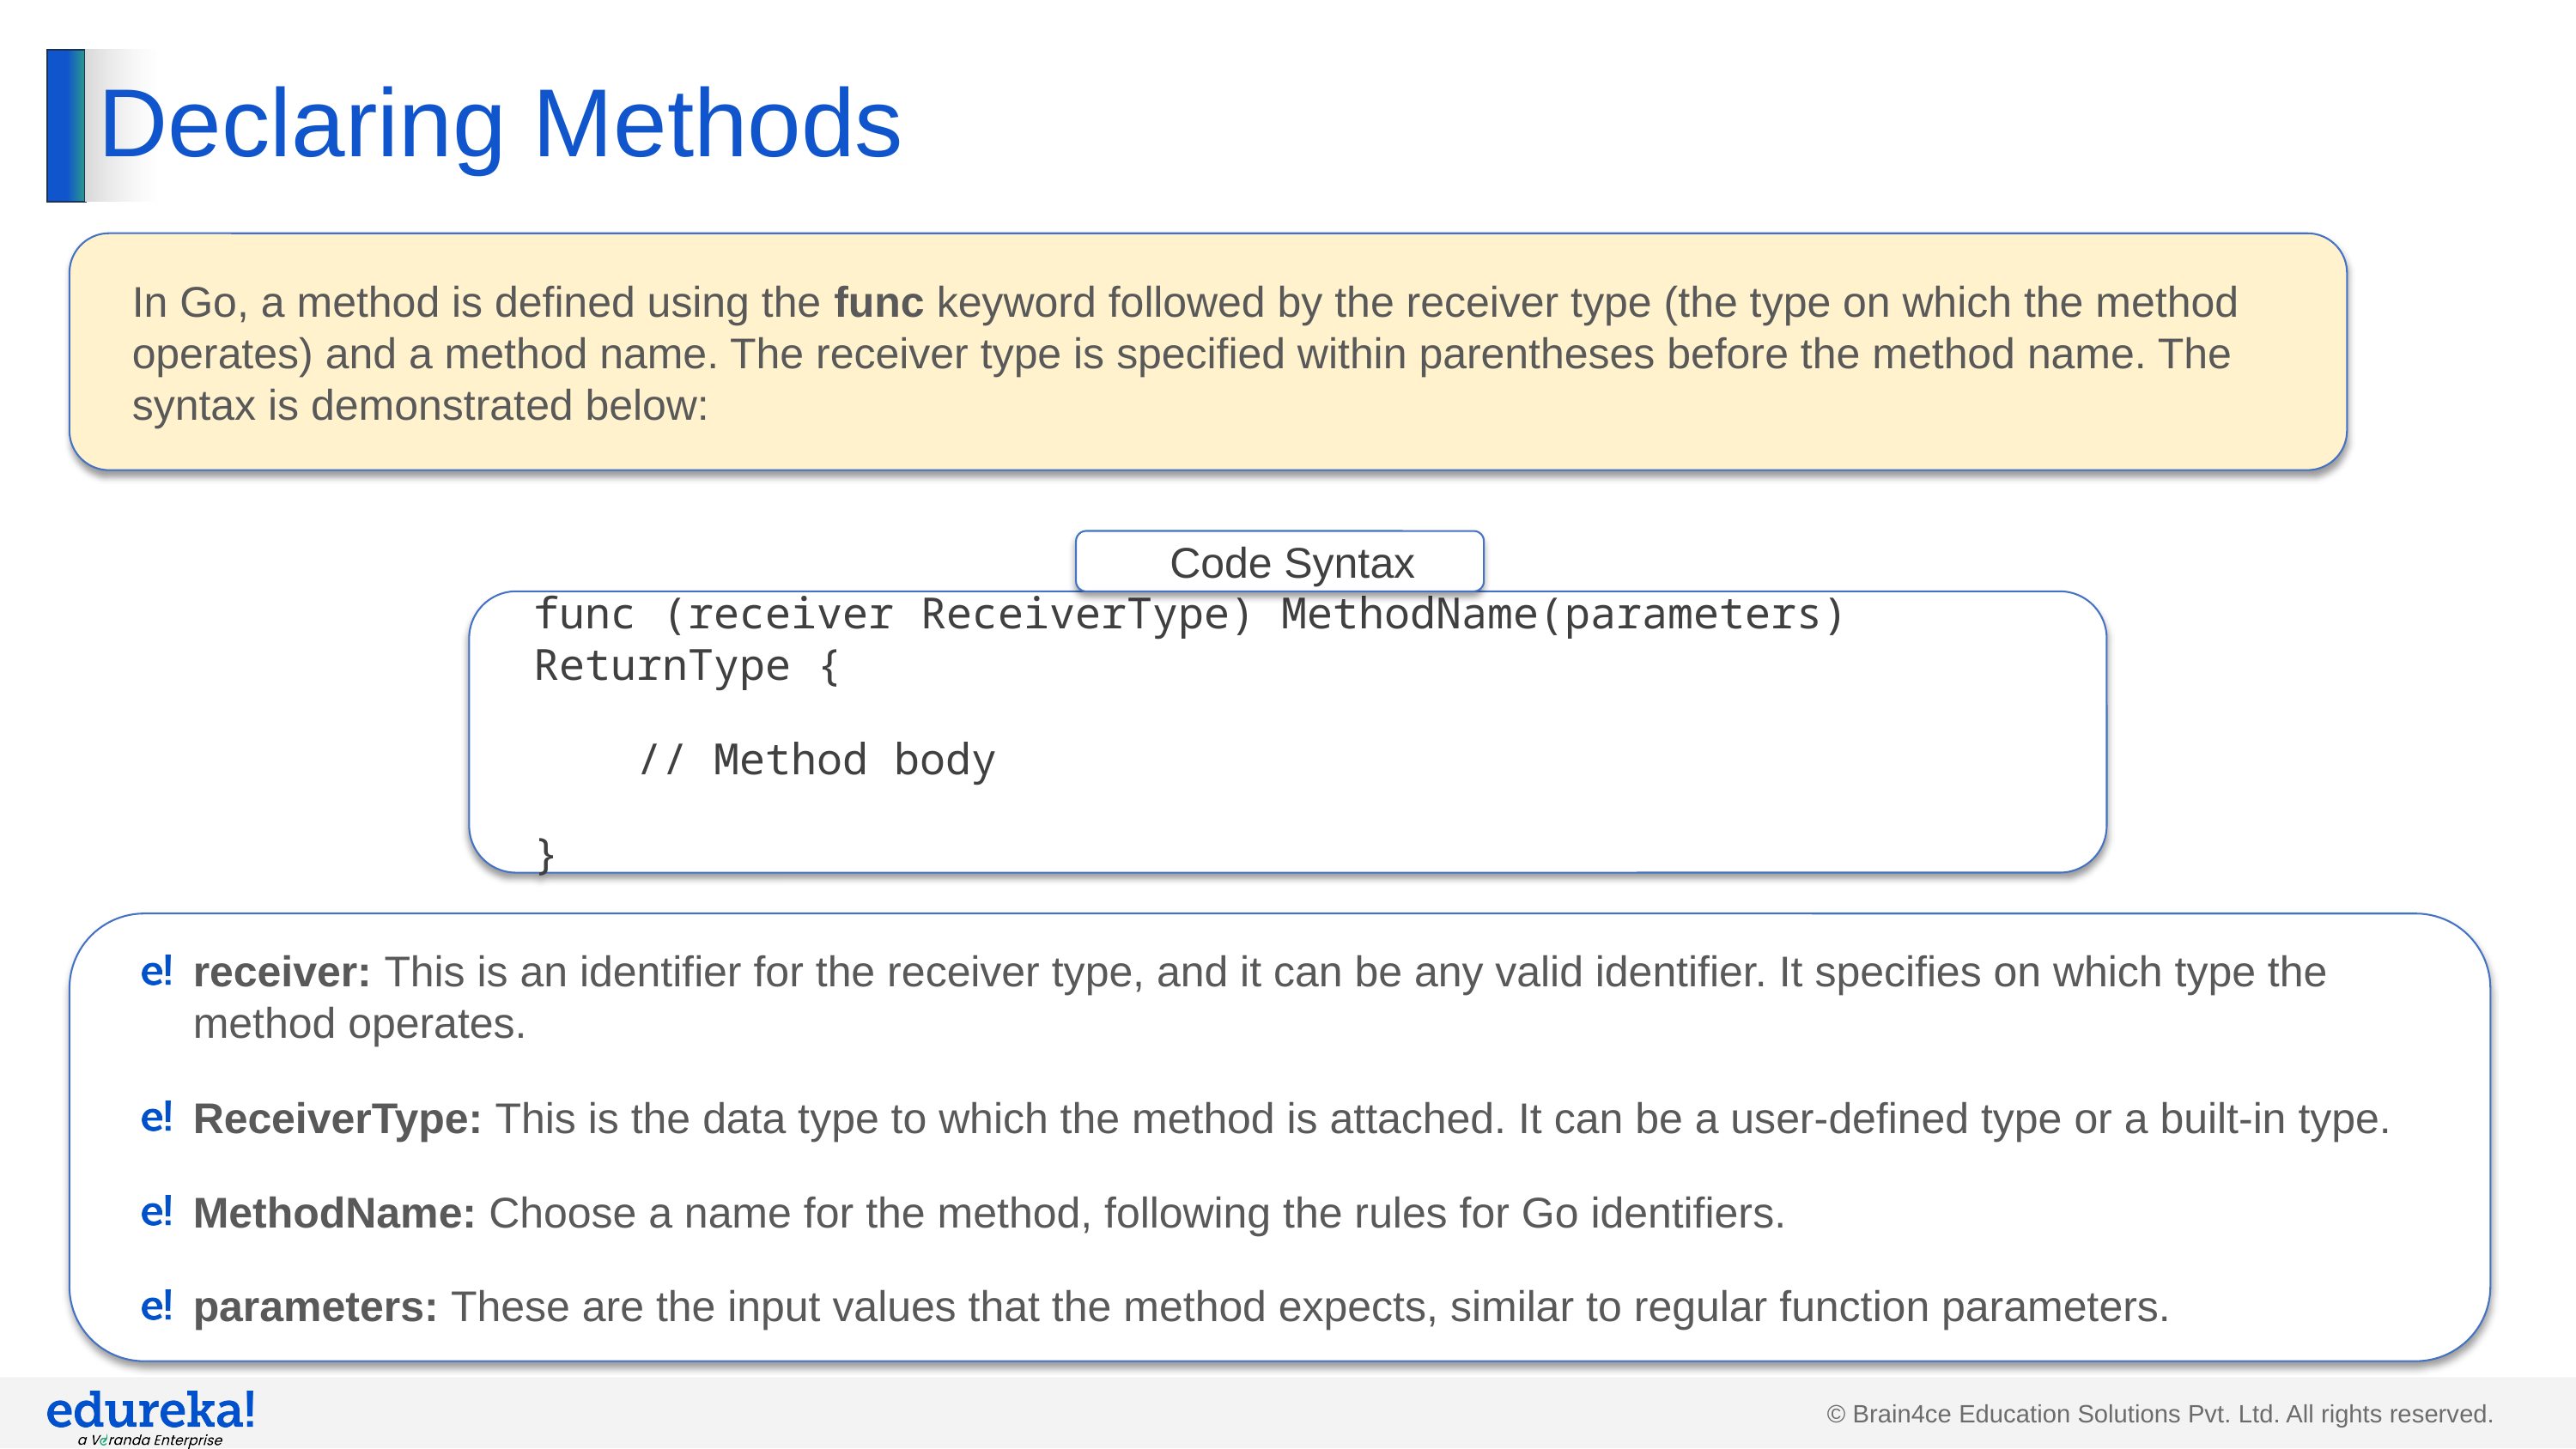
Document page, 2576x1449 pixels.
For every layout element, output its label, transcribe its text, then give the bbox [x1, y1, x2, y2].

picture [142, 1100, 171, 1131]
picture [142, 1195, 171, 1226]
picture [142, 955, 171, 985]
text_box Code Syntax [1076, 530, 1485, 591]
text_box receiver: This is an identifier for the receiver type, and it can be any valid identifier. It specifies on which type the method operates. ReceiverType: This is the data type to which the method is attached. It can be a user-defined type or a built-in type. MethodName: Choose a name for the method, following the rules for Go identifiers. parameters: These are the input values that the method expects, similar to regular function parameters. [69, 913, 2491, 1361]
text_box In Go, a method is defined using the func keyword followed by the receiver type (the type on which the method operates) and a method name. The receiver type is specified within parentheses before the method name. The syntax is demonstrated below: [69, 233, 2348, 470]
title Declaring Methods [85, 49, 2491, 202]
picture [142, 1289, 171, 1320]
picture [47, 1391, 253, 1449]
text_box func (receiver ReceiverType) MethodName(parameters) ReturnType { // Method body } [469, 591, 2107, 873]
